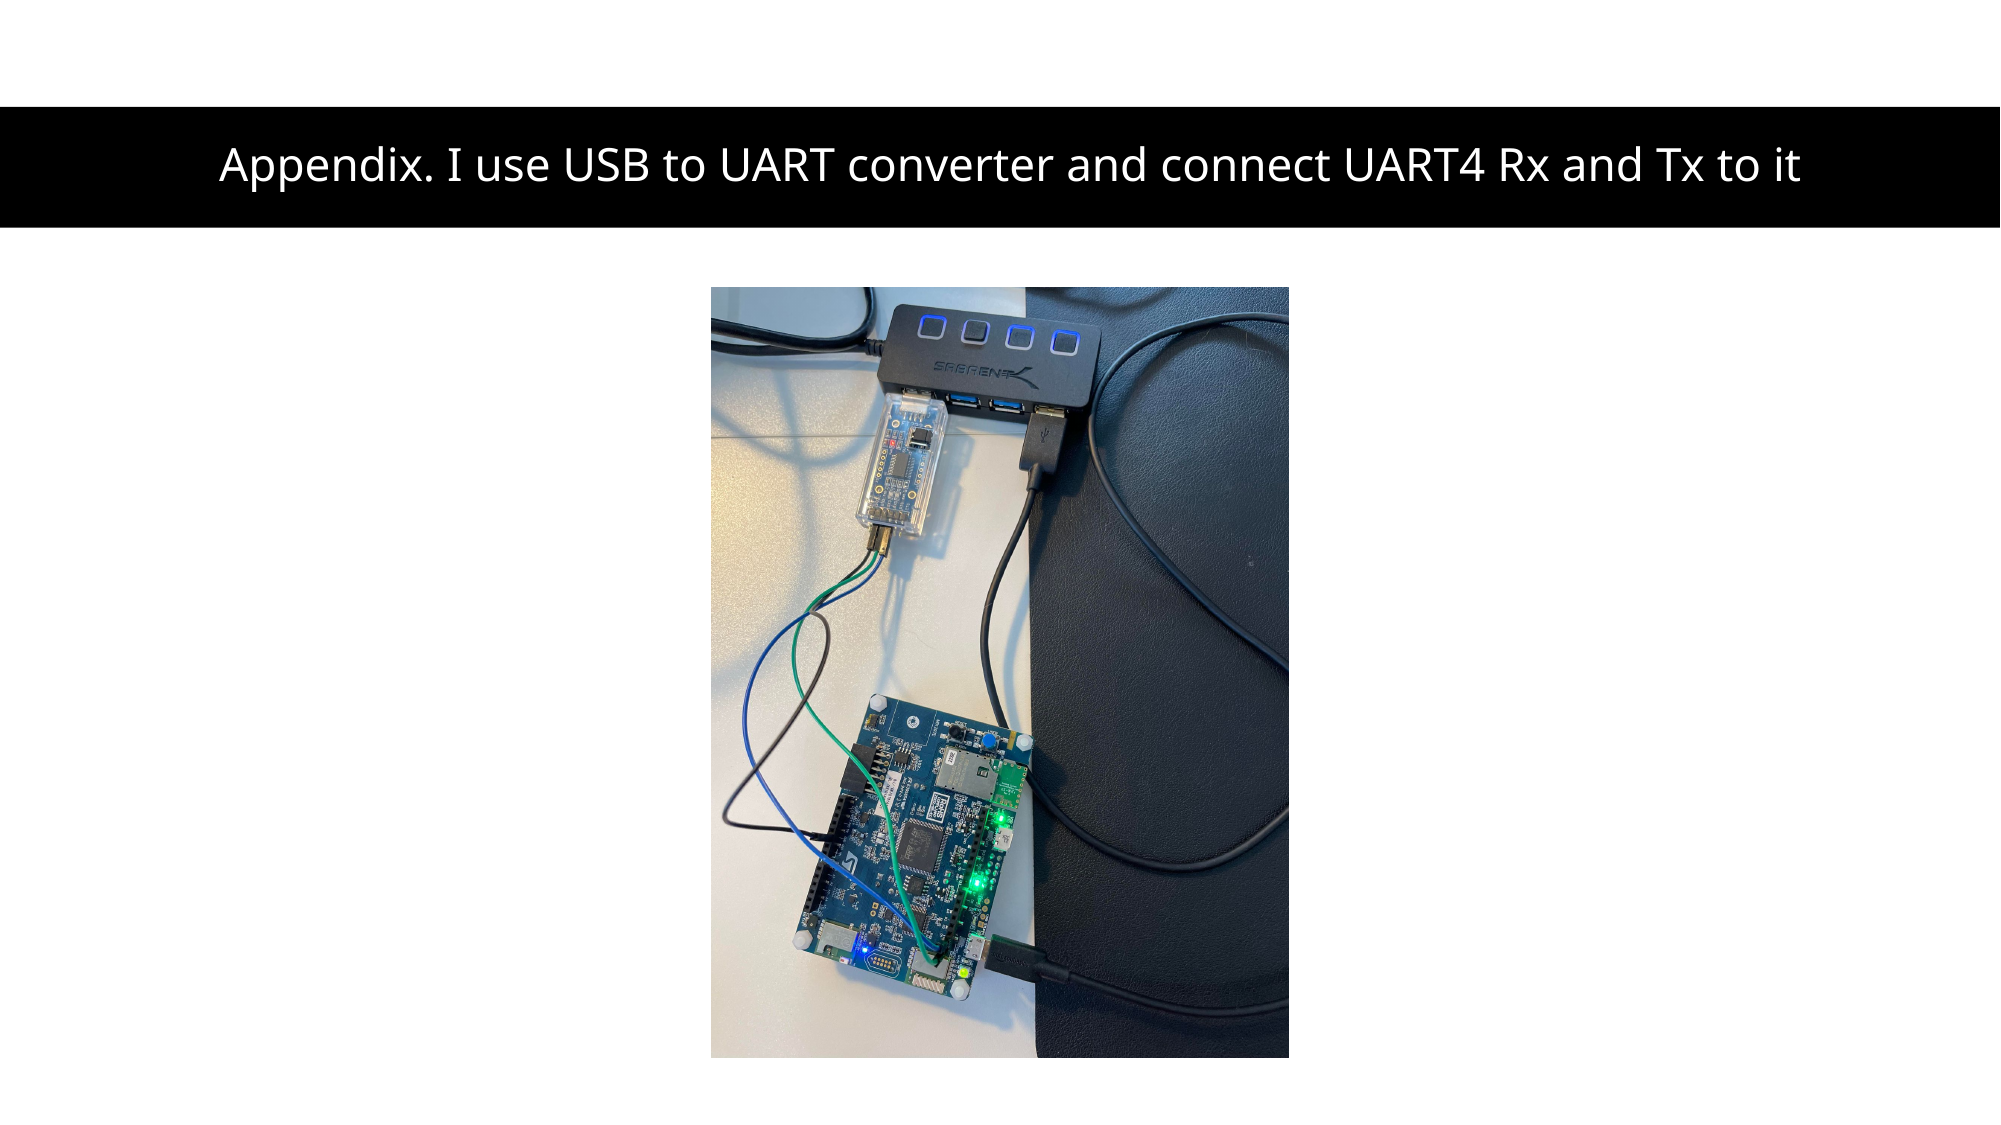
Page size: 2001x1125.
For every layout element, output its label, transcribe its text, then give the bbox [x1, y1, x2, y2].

text_box [0, 106, 2000, 229]
picture [710, 287, 1289, 1058]
title Appendix. I use USB to UART converter and connect UART4 Rx and Tx to it [91, 105, 1931, 228]
